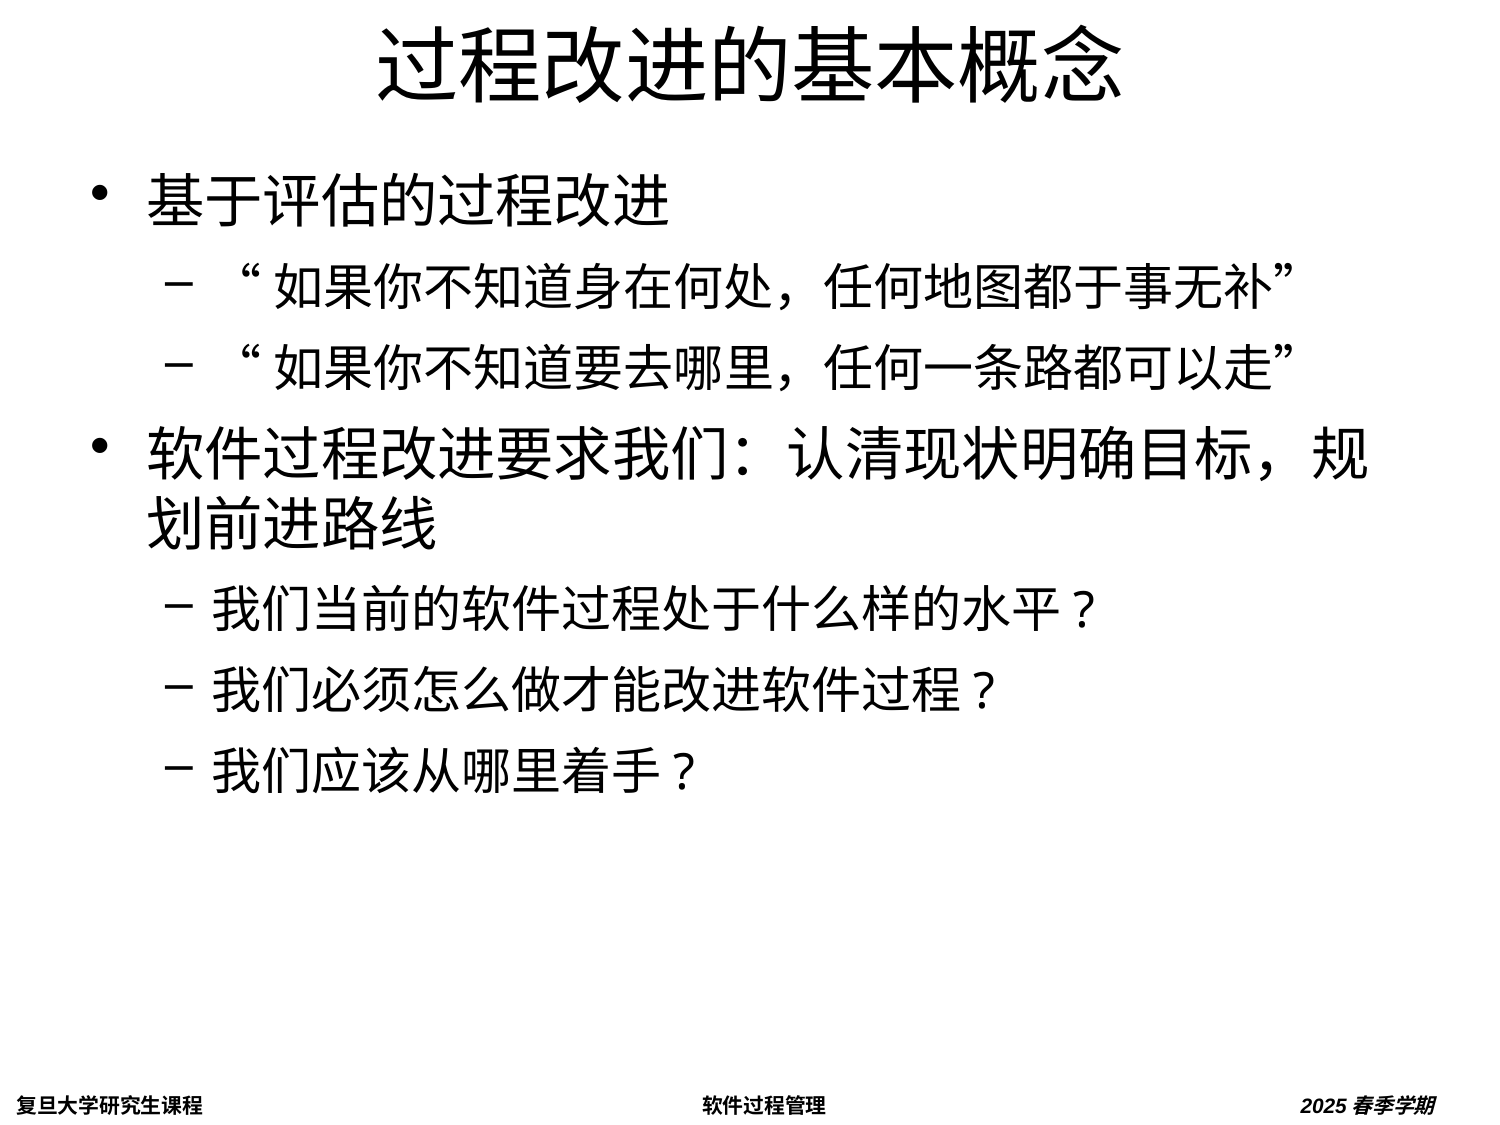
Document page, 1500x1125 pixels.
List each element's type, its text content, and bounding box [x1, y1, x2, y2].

title 过程改进的基本概念 [75, 5, 1425, 121]
list 基于评估的过程改进 “如果你不知道身在何处，任何地图都于事无补” “如果你不知道要去哪里，任何一条路都可以走” 软件过程改进要求我们：认清现状明确目标，规划前进路线 我们当前的软件过程处于什么样的水平? 我们必须怎么做才能改进软件过程? 我们应该从哪里着手? [75, 157, 1425, 1077]
